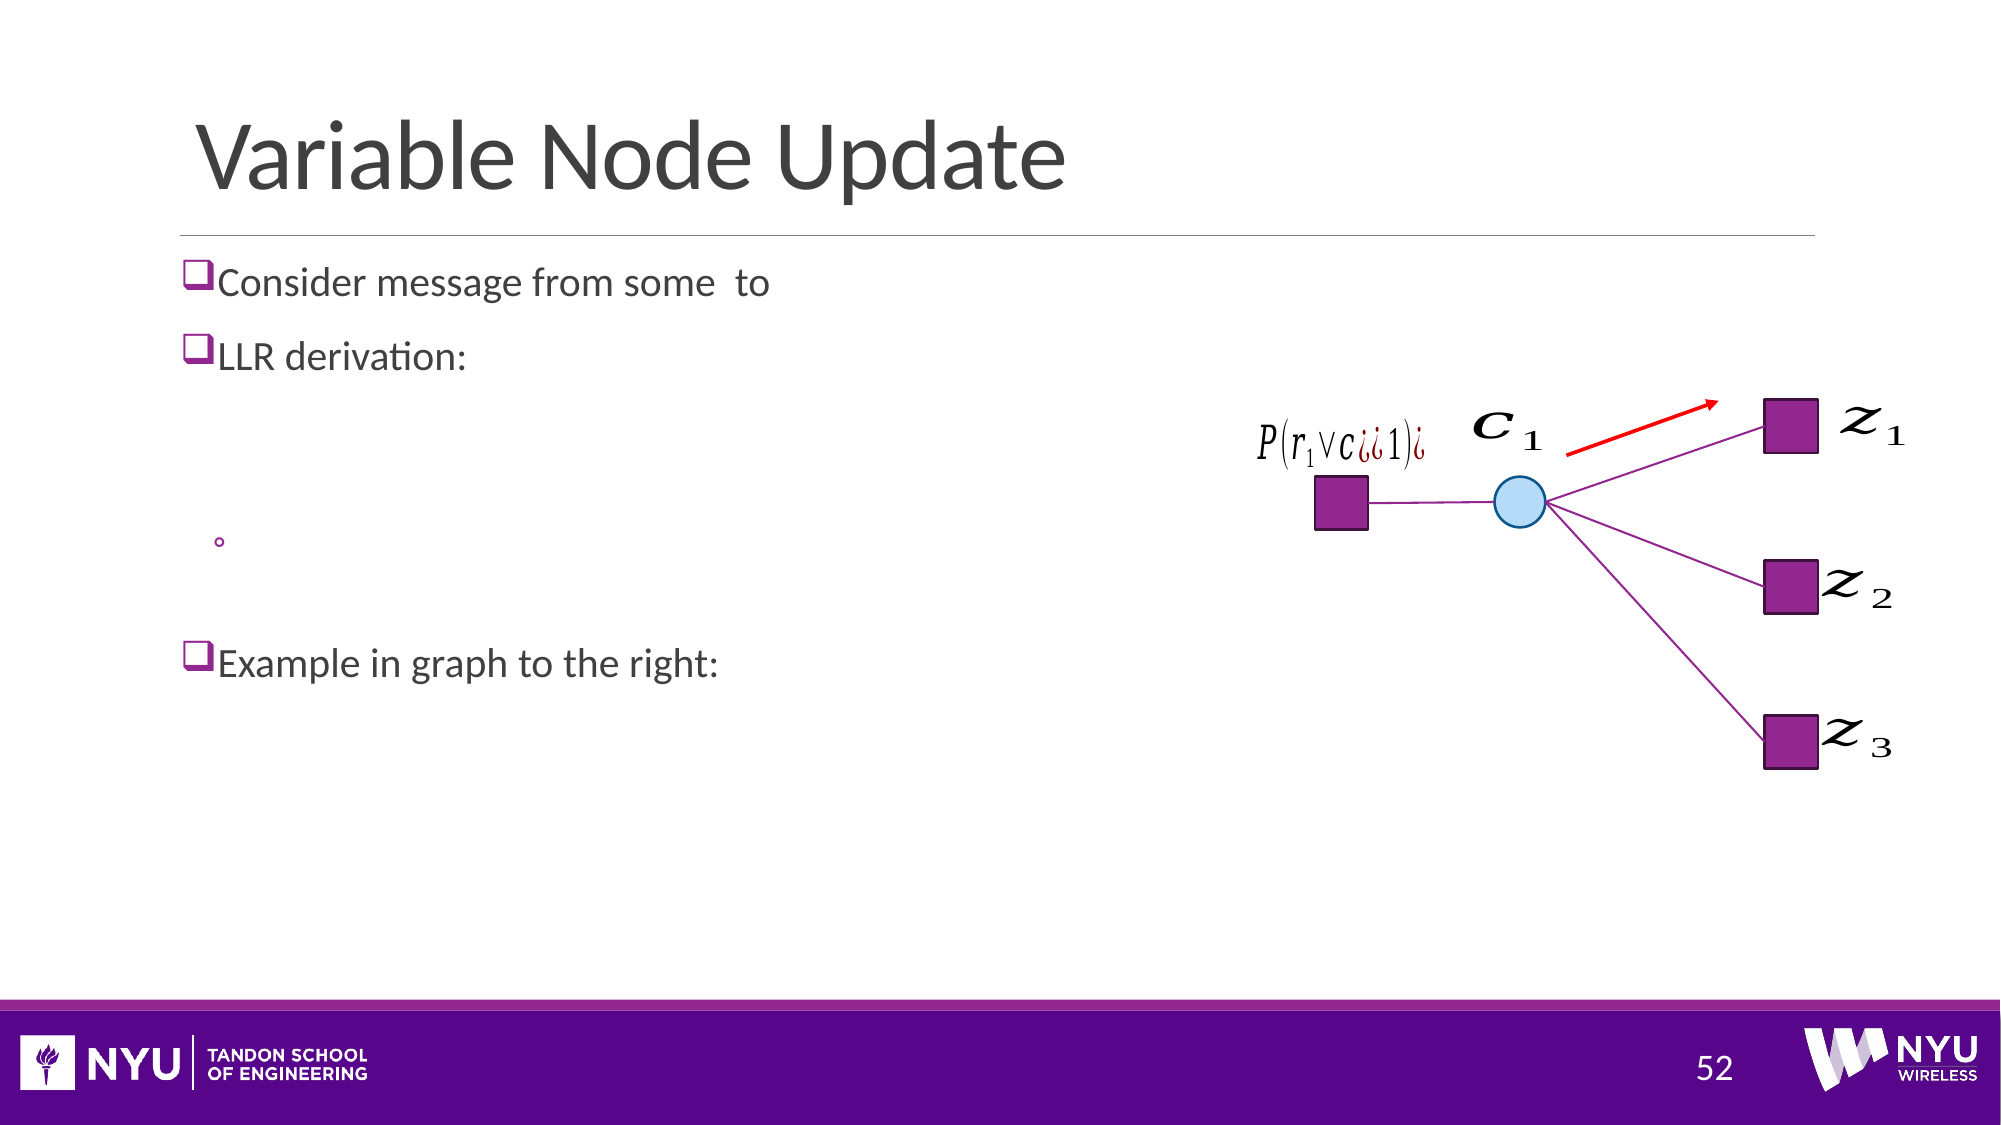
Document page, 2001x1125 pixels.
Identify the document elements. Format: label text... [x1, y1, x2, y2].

text_box [1763, 398, 1819, 454]
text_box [1544, 501, 1766, 743]
text_box [1763, 714, 1819, 770]
text_box [1773, 559, 1819, 615]
slide_number 52 [1533, 1035, 1749, 1096]
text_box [1565, 400, 1720, 456]
text_box [1493, 475, 1541, 529]
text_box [1544, 425, 1766, 499]
text_box [1314, 475, 1369, 531]
title Variable Node Update [180, 47, 1830, 218]
